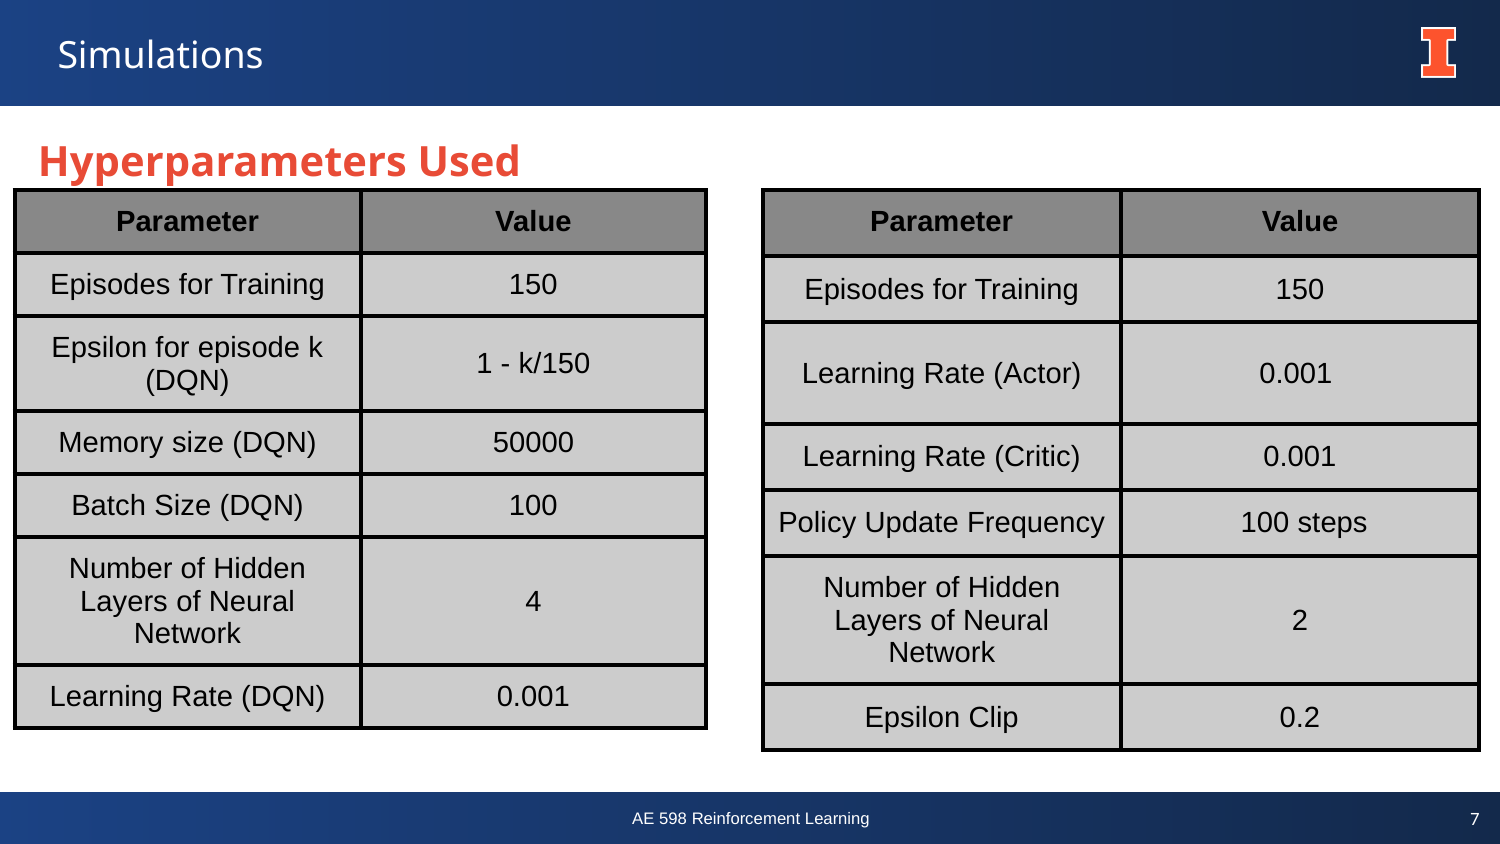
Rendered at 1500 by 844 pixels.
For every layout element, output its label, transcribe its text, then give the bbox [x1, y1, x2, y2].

list Hyperparameters Used [26, 121, 837, 734]
picture [1421, 27, 1456, 78]
table_cell 150 [363, 255, 704, 314]
text_box AE 598 Reinforcement Learning [46, 802, 1446, 834]
table_cell 150 [1123, 258, 1477, 320]
table_cell Epsilon for episode k (DQN) [17, 318, 359, 409]
text_box Simulations [46, 25, 1389, 82]
table_header Parameter [17, 192, 359, 251]
table_cell 1 - k/150 [363, 318, 704, 409]
table_cell Number of Hidden Layers of Neural Network [17, 539, 359, 663]
text_box [0, 0, 1500, 106]
table_cell Memory size (DQN) [17, 413, 359, 472]
table_cell 0.001 [1123, 324, 1477, 422]
table_cell Episodes for Training [17, 255, 359, 314]
table_cell Policy Update Frequency [765, 492, 1119, 554]
table_cell 0.001 [363, 667, 704, 726]
table_header Parameter [765, 192, 1119, 254]
table_cell 2 [1123, 558, 1477, 682]
table_cell Learning Rate (Actor) [765, 324, 1119, 422]
table_cell Episodes for Training [765, 258, 1119, 320]
table_cell 100 [363, 476, 704, 535]
table_cell 100 steps [1123, 492, 1477, 554]
table_cell Learning Rate (Critic) [765, 426, 1119, 488]
table_cell Epsilon Clip [765, 686, 1119, 748]
table_cell 0.2 [1123, 686, 1477, 748]
text_box [0, 792, 1500, 844]
table_cell Number of Hidden Layers of Neural Network [765, 558, 1119, 682]
slide_number ‹#› [1446, 795, 1491, 841]
table_header Value [363, 192, 704, 251]
table_header Value [1123, 192, 1477, 254]
table_cell Learning Rate (DQN) [17, 667, 359, 726]
table_cell 50000 [363, 413, 704, 472]
table_cell 0.001 [1123, 426, 1477, 488]
table_cell 4 [363, 539, 704, 663]
table_cell Batch Size (DQN) [17, 476, 359, 535]
